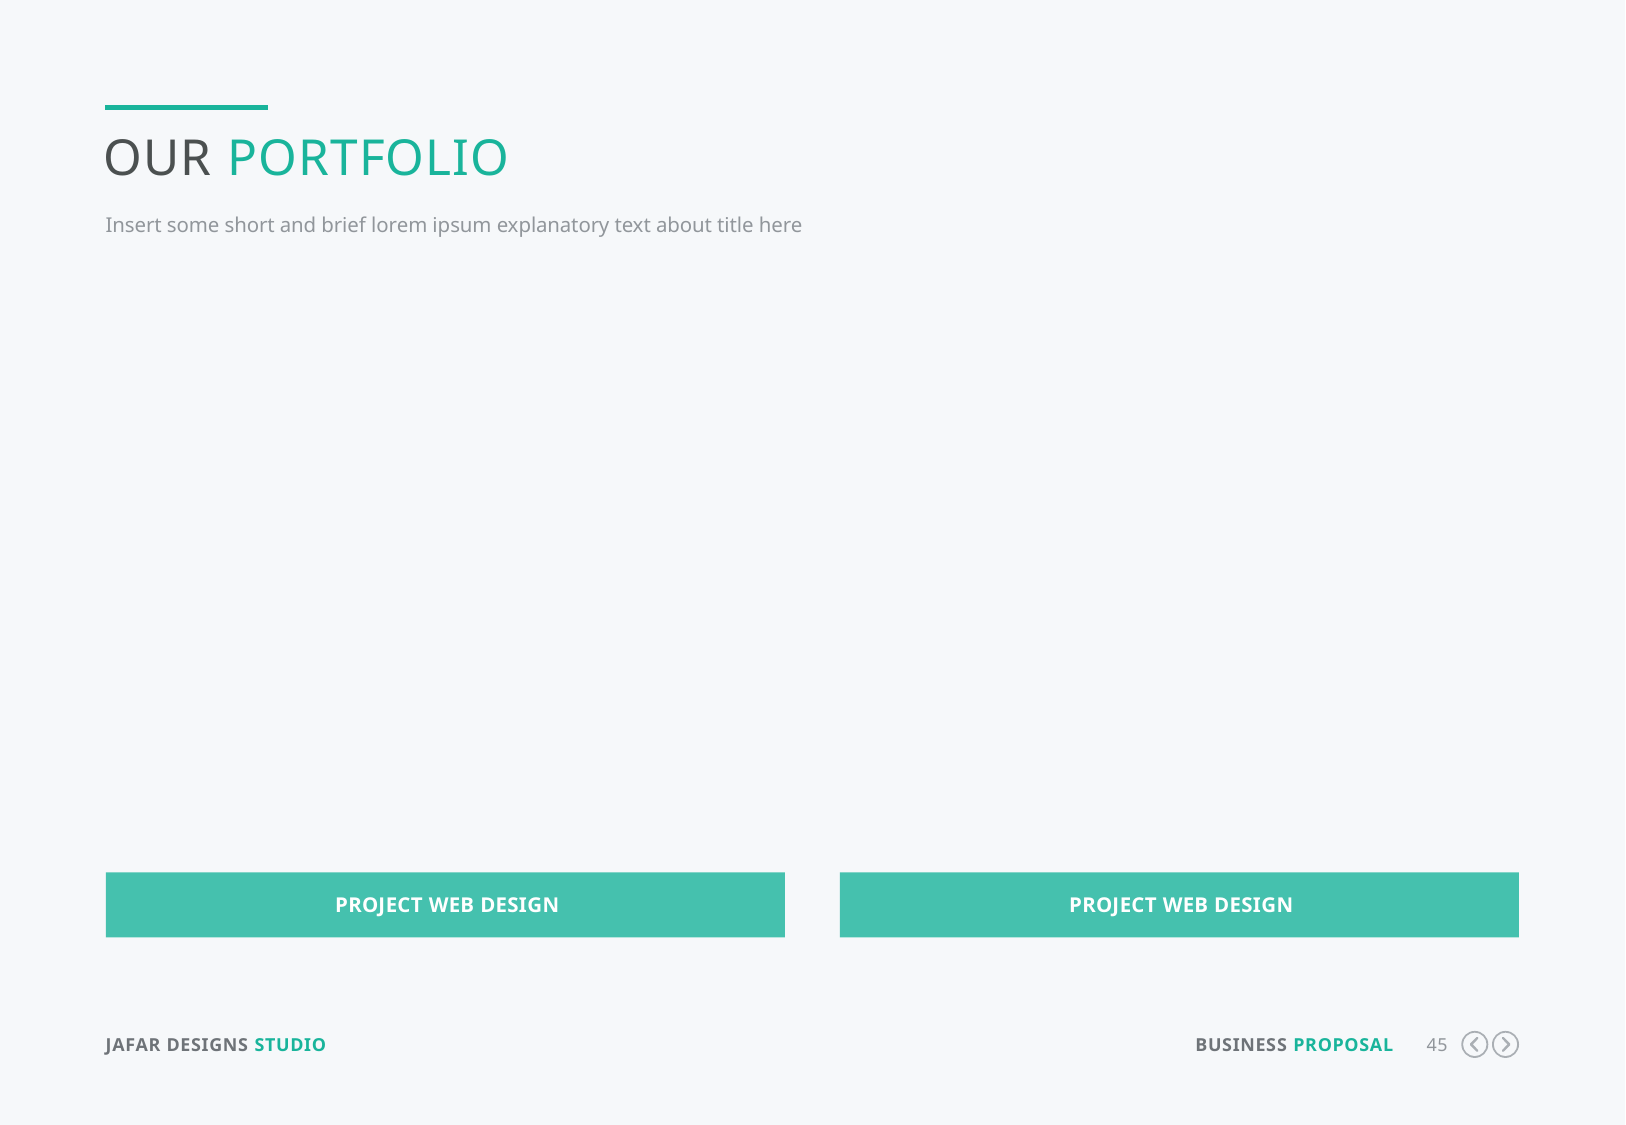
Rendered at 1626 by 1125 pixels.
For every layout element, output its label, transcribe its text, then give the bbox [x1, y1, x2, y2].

list Insert some short and brief lorem ipsum explanatory text about title here [105, 209, 1519, 241]
picture [105, 337, 785, 938]
picture [839, 337, 1519, 938]
list Our Portfolio [103, 125, 1518, 184]
